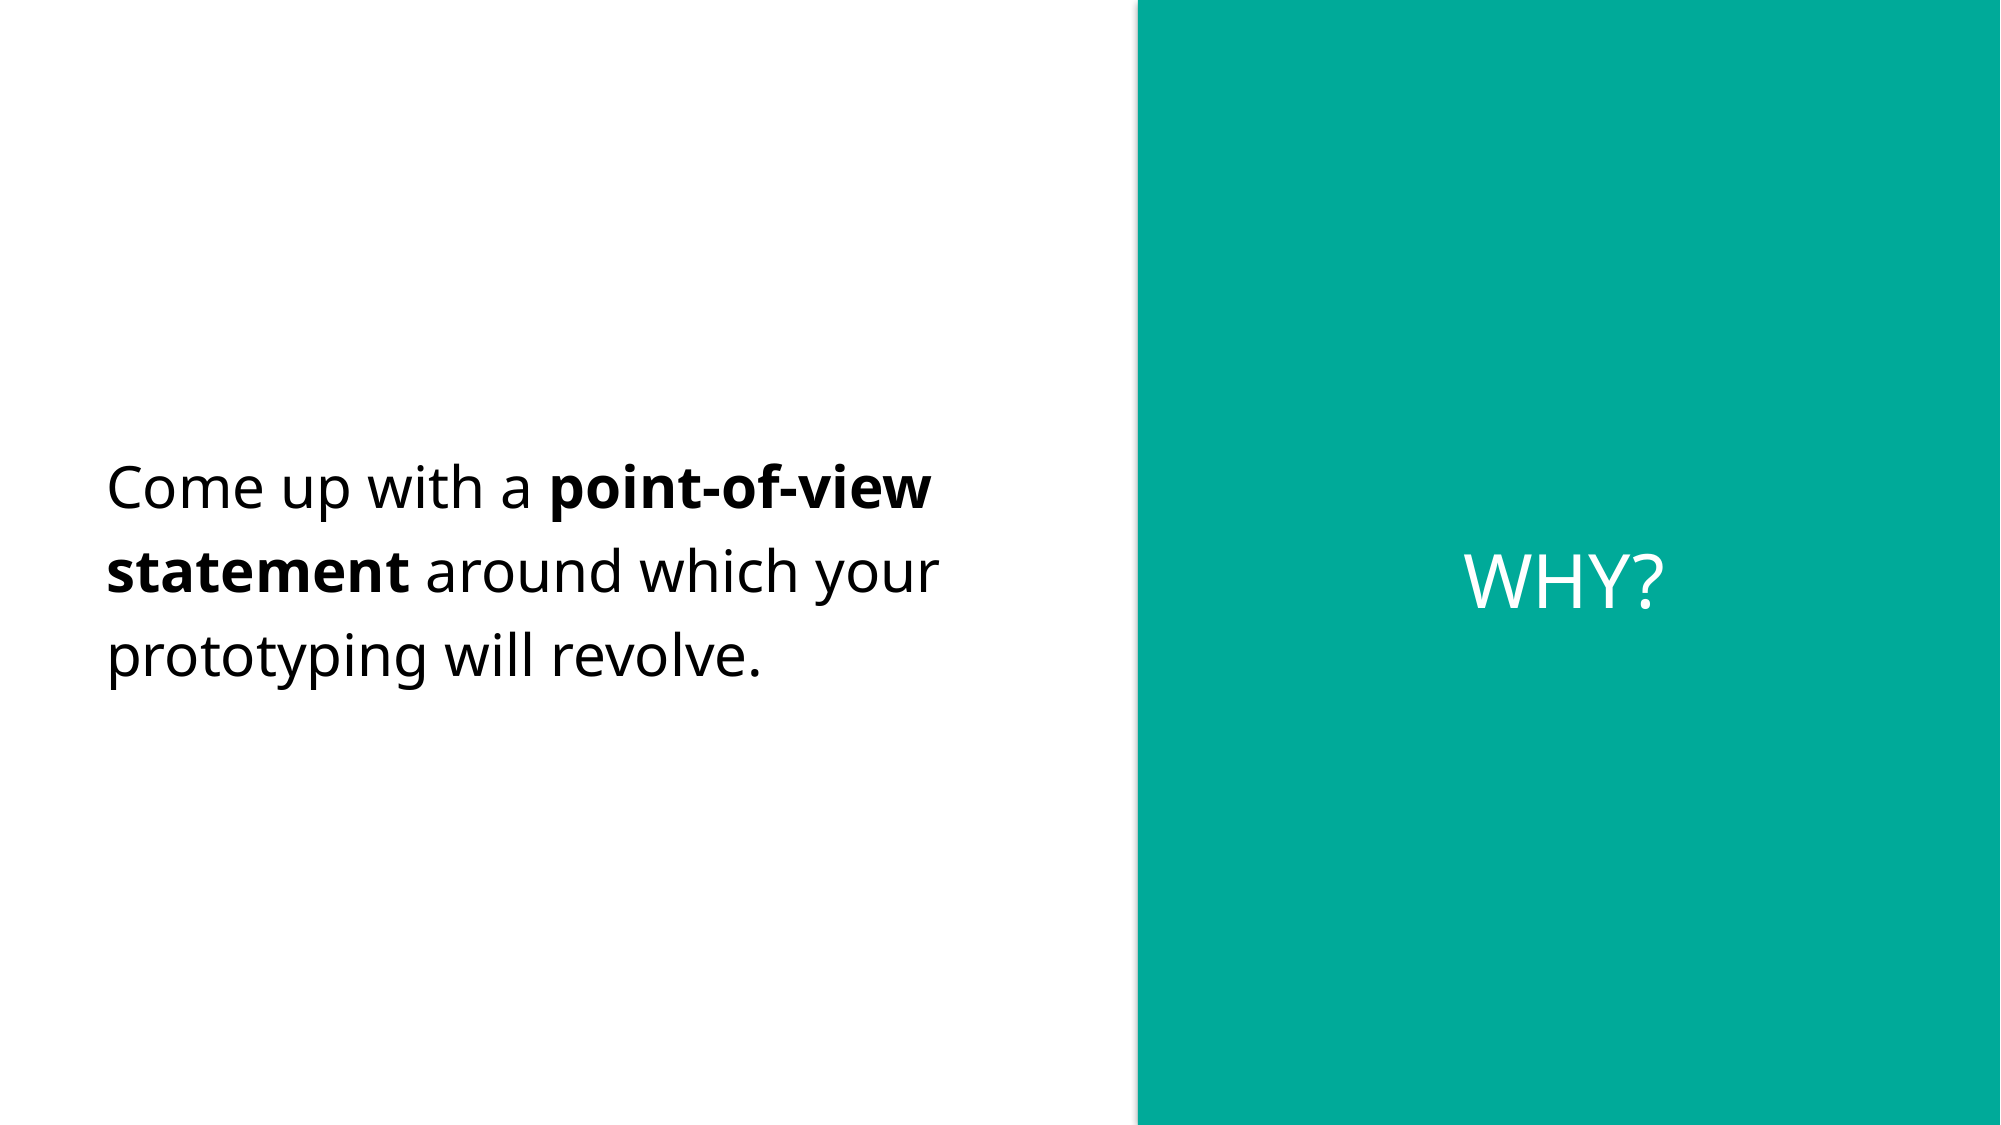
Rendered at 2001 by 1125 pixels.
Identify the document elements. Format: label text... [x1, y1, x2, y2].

text_box WHY? [1142, 508, 2000, 617]
text_box [1137, 0, 2000, 1125]
text_box Come up with a point-of-view statement around which your prototyping will revolve. [106, 428, 1078, 696]
